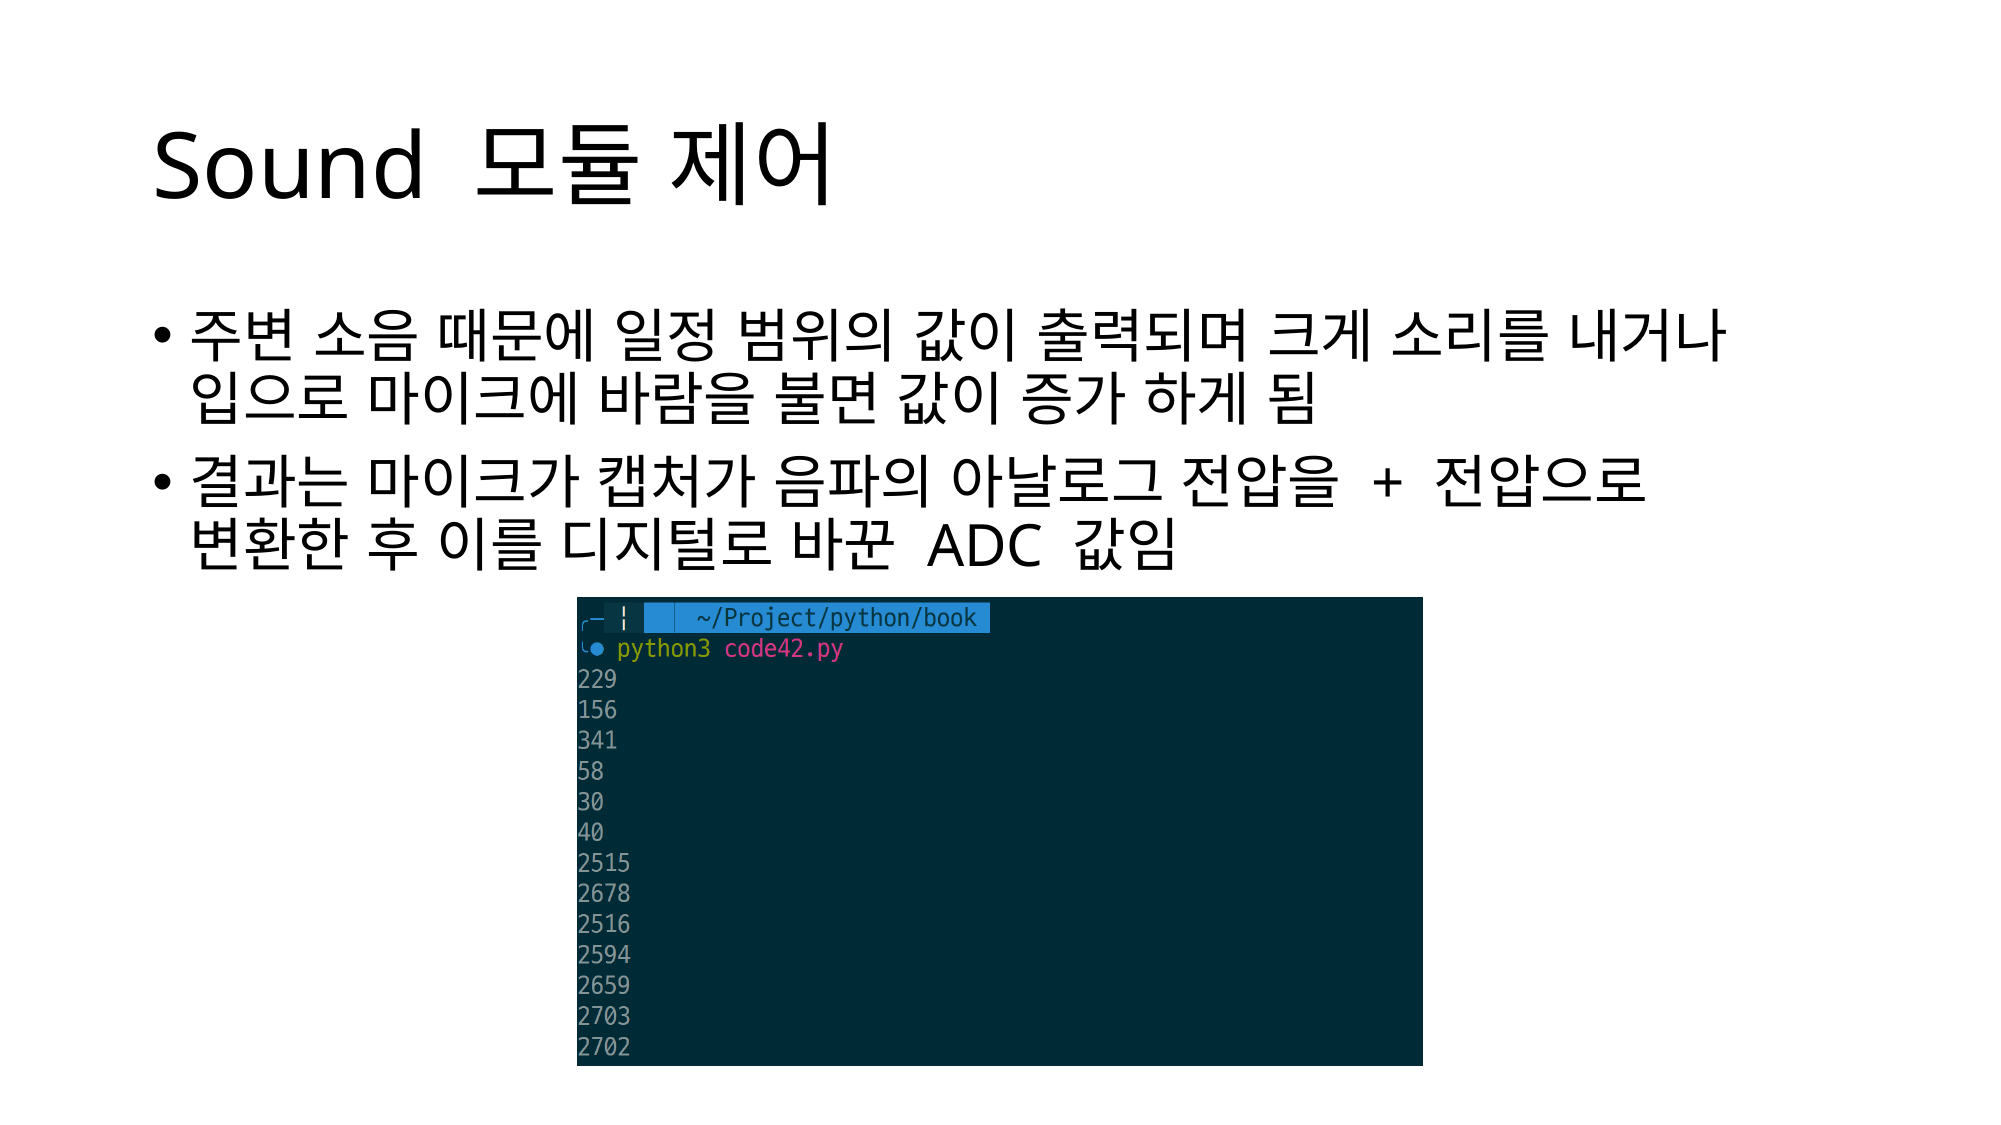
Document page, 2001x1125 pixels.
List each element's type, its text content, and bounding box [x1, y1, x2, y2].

picture [581, 731, 588, 738]
picture [605, 603, 989, 632]
picture [672, 645, 676, 656]
picture [779, 639, 789, 656]
picture [606, 703, 616, 716]
picture [592, 731, 603, 748]
picture [620, 978, 629, 990]
list 주변 소음 때문에 일정 범위의 값이 출력되며 크게 소리를 내거나 입으로 마이크에 바람을 불면 값이 증가 하게 됨 결과는 마이크가 캡처가 음파의 아날로그 전압을 + 전압으로 변환한 후 이를 디지털로 바꾼 ADC 값임 [137, 299, 1913, 1099]
picture [612, 1038, 616, 1052]
picture [752, 646, 756, 656]
picture [598, 1007, 602, 1017]
picture [619, 884, 628, 891]
title Sound 모듈 제어 [137, 59, 1863, 278]
picture [612, 946, 616, 958]
picture [765, 644, 776, 656]
picture [635, 644, 642, 659]
picture [608, 854, 612, 870]
picture [591, 643, 603, 655]
picture [594, 795, 602, 810]
picture [579, 823, 590, 840]
picture [607, 731, 616, 748]
picture [592, 826, 596, 838]
picture [607, 976, 614, 984]
picture [625, 645, 629, 656]
picture [608, 915, 612, 931]
picture [596, 823, 602, 838]
picture [823, 643, 829, 656]
picture [592, 795, 596, 807]
picture [659, 639, 663, 656]
picture [701, 639, 708, 646]
picture [596, 1043, 600, 1053]
picture [612, 1008, 616, 1021]
